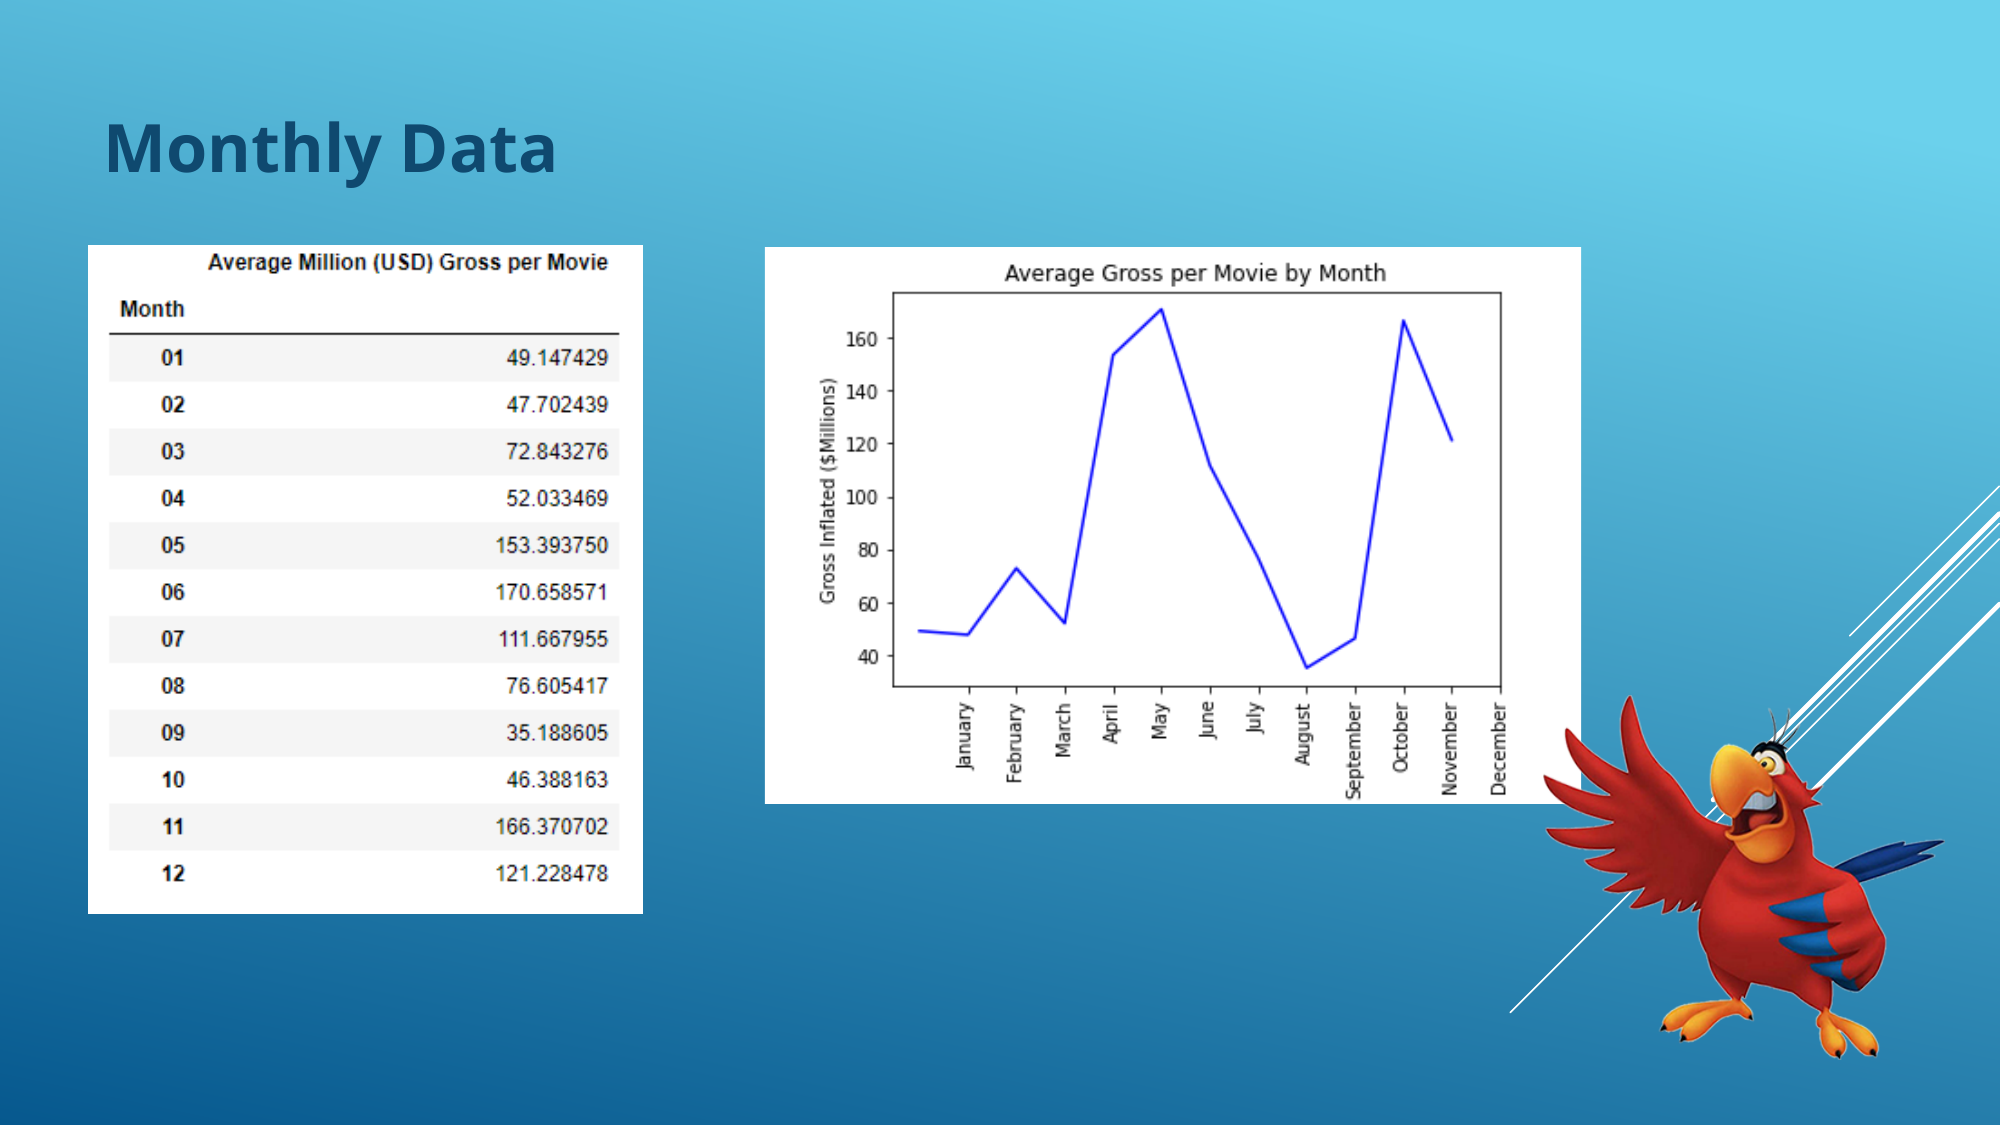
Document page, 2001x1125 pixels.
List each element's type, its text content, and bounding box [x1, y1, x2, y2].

picture [88, 245, 644, 914]
picture [764, 247, 1945, 1060]
list Monthly Data [88, 98, 1489, 345]
